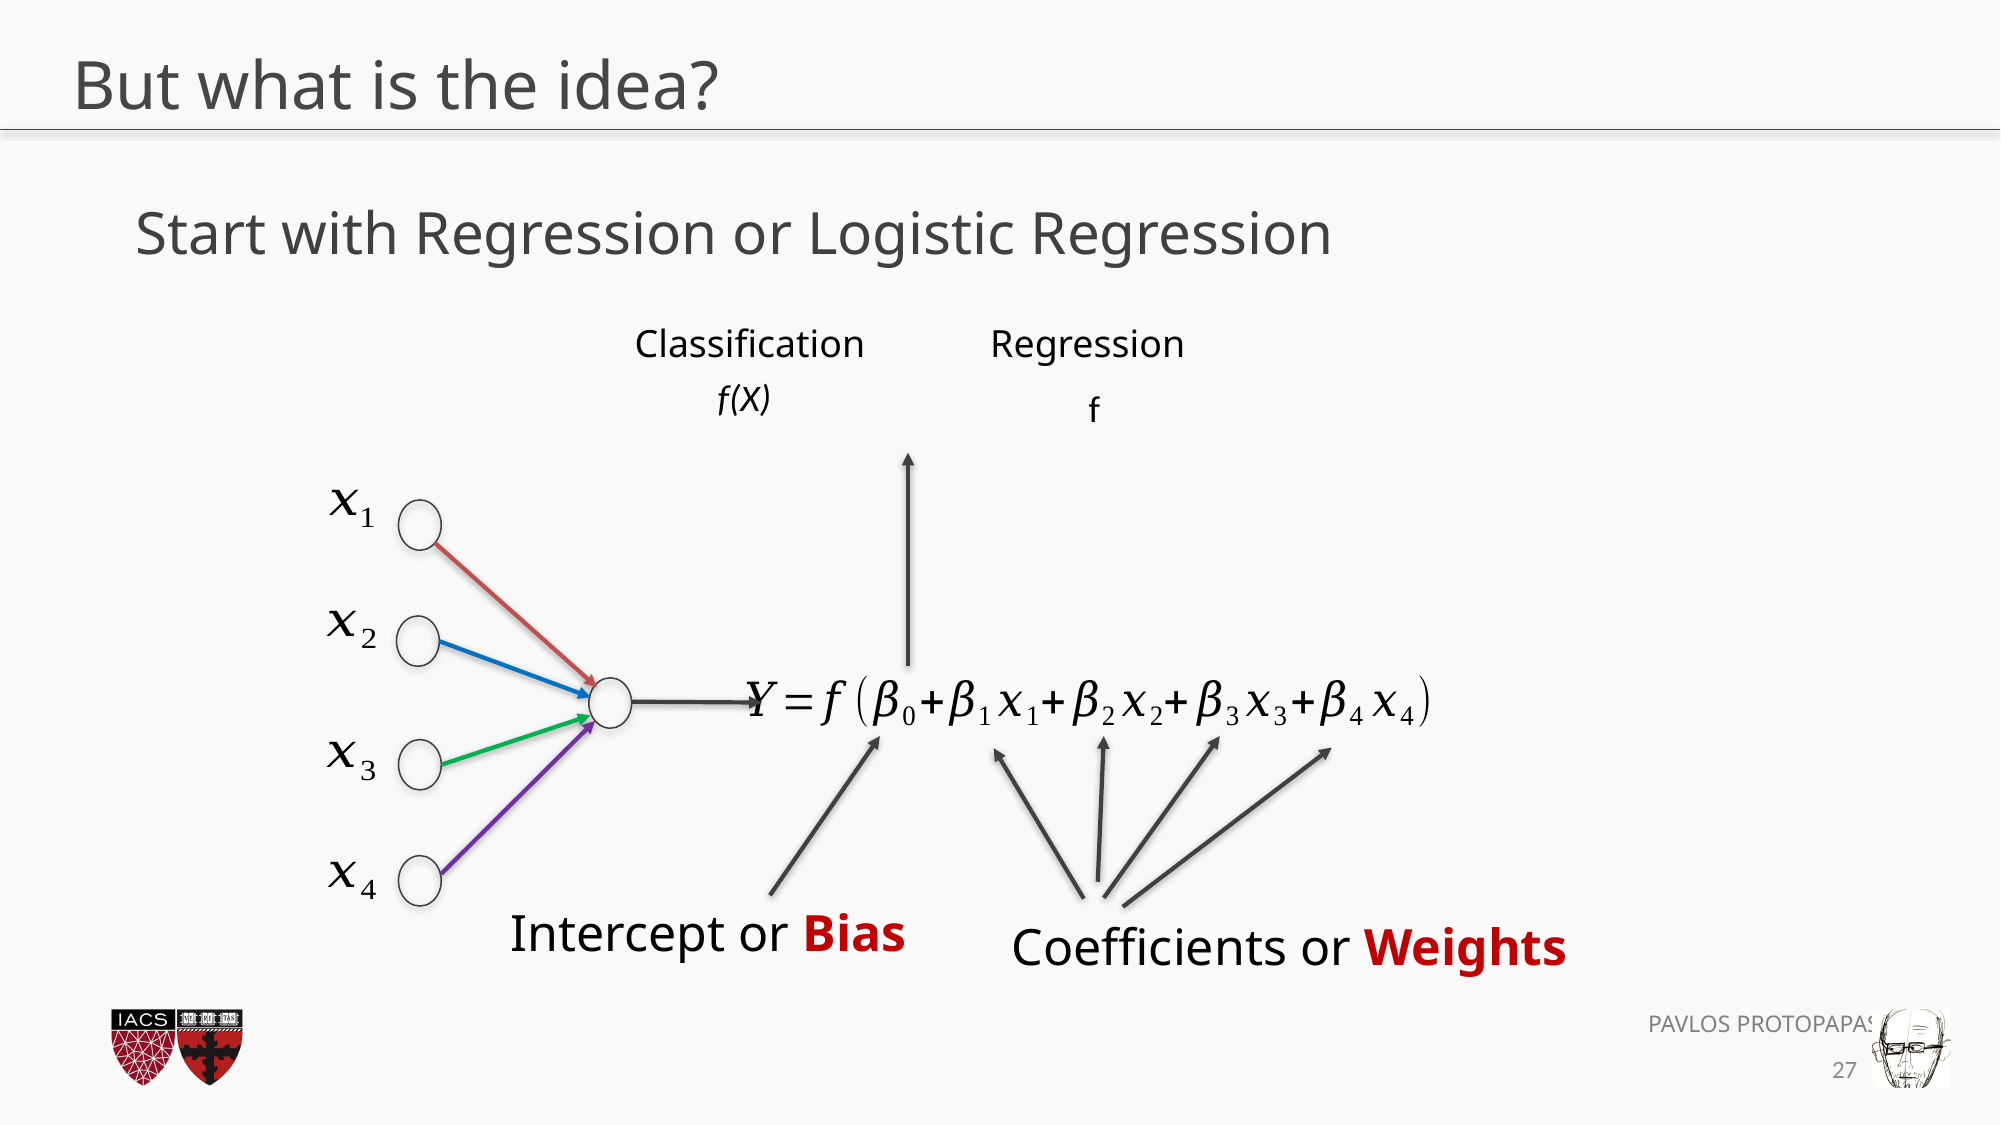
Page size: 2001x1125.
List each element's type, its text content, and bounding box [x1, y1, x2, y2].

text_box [494, 735, 924, 970]
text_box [976, 311, 1200, 431]
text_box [322, 472, 762, 907]
slide_number 27 [1405, 1038, 1873, 1099]
text_box Start with Regression or Logistic Regression [121, 188, 1349, 274]
picture [109, 1009, 243, 1086]
title But what is the idea? [57, 35, 1943, 162]
picture [1872, 1009, 1951, 1088]
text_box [993, 735, 1579, 985]
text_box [614, 311, 909, 667]
